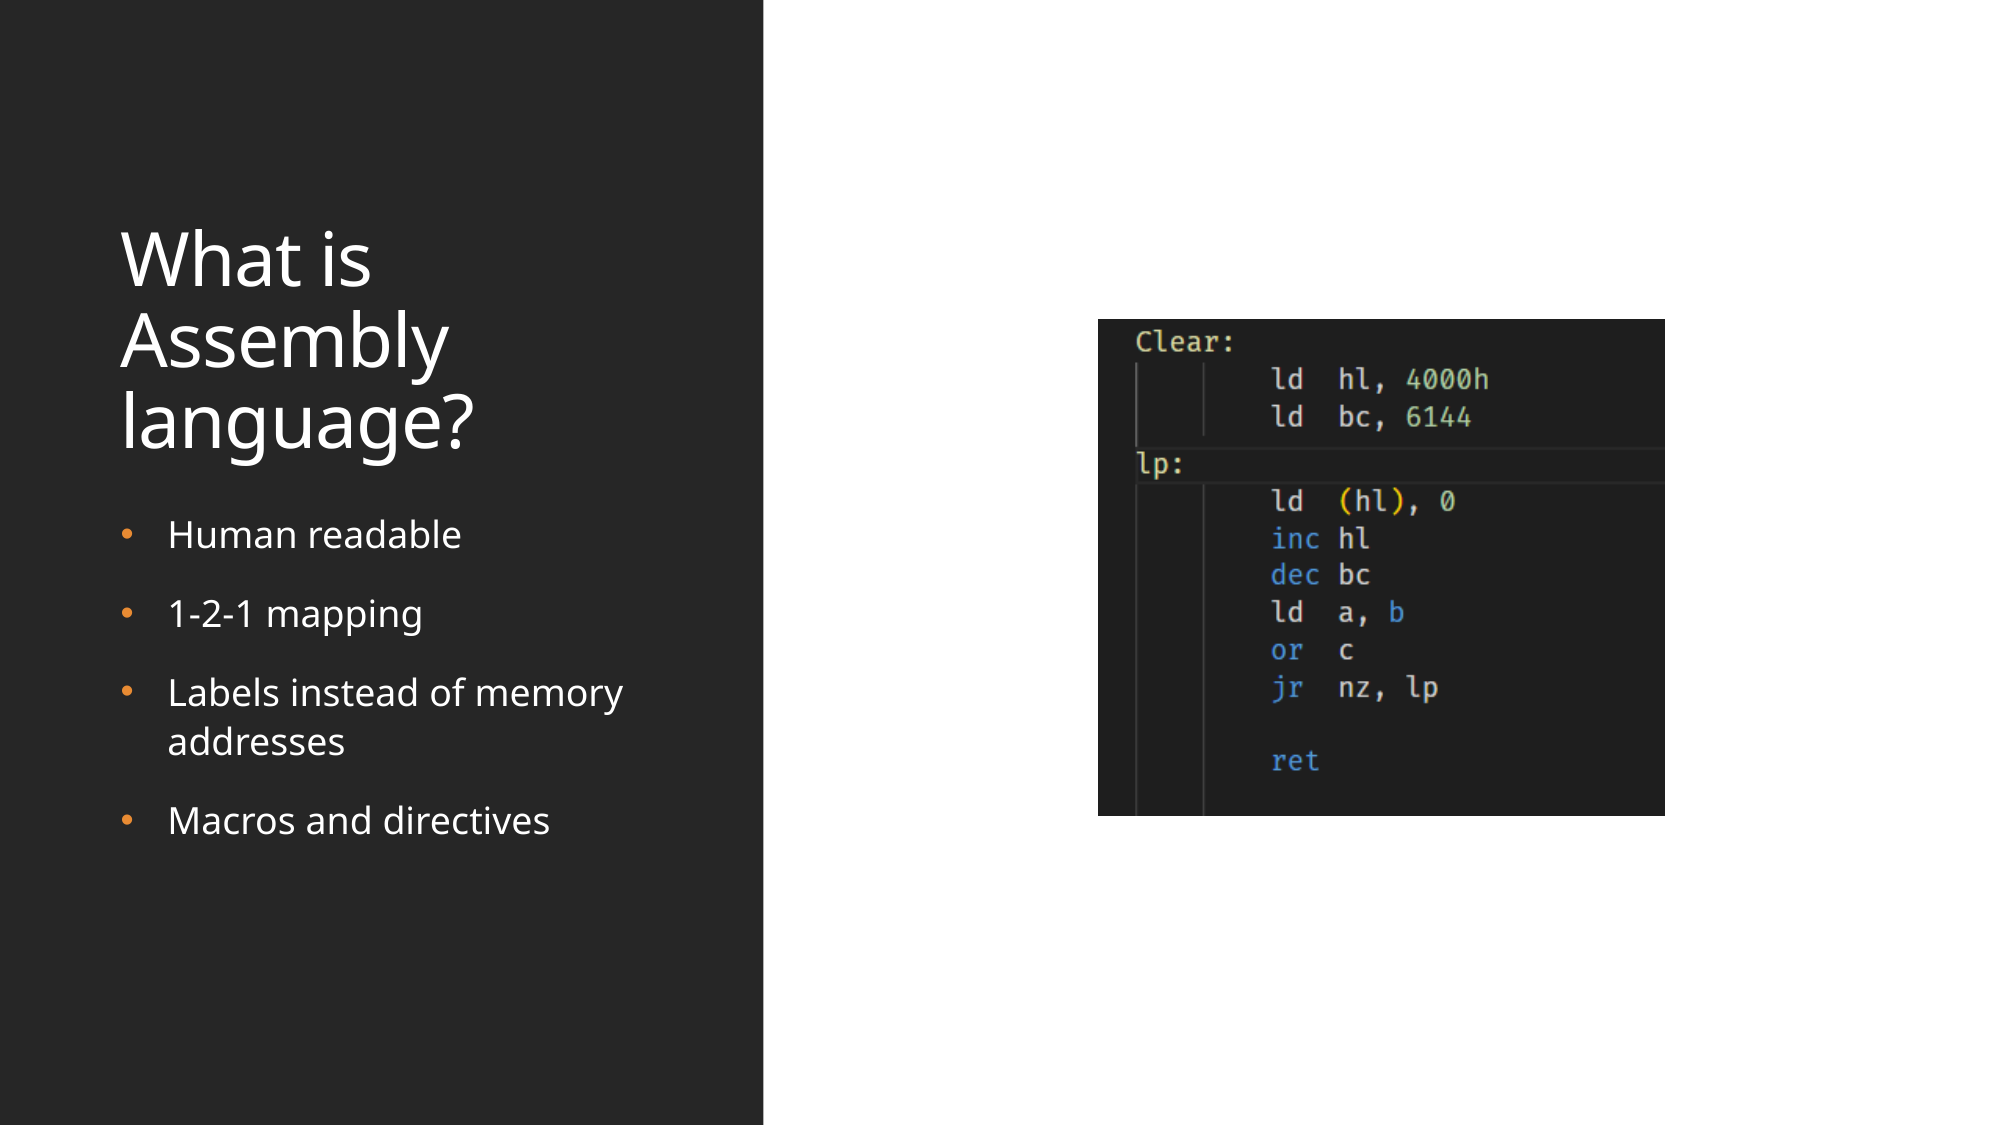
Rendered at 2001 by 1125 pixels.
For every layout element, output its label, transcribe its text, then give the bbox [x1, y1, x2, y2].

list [1098, 318, 1666, 817]
title What is Assembly language? [105, 128, 683, 473]
list Human readable 1-2-1 mapping Labels instead of memory addresses Macros and directives [105, 499, 683, 1002]
